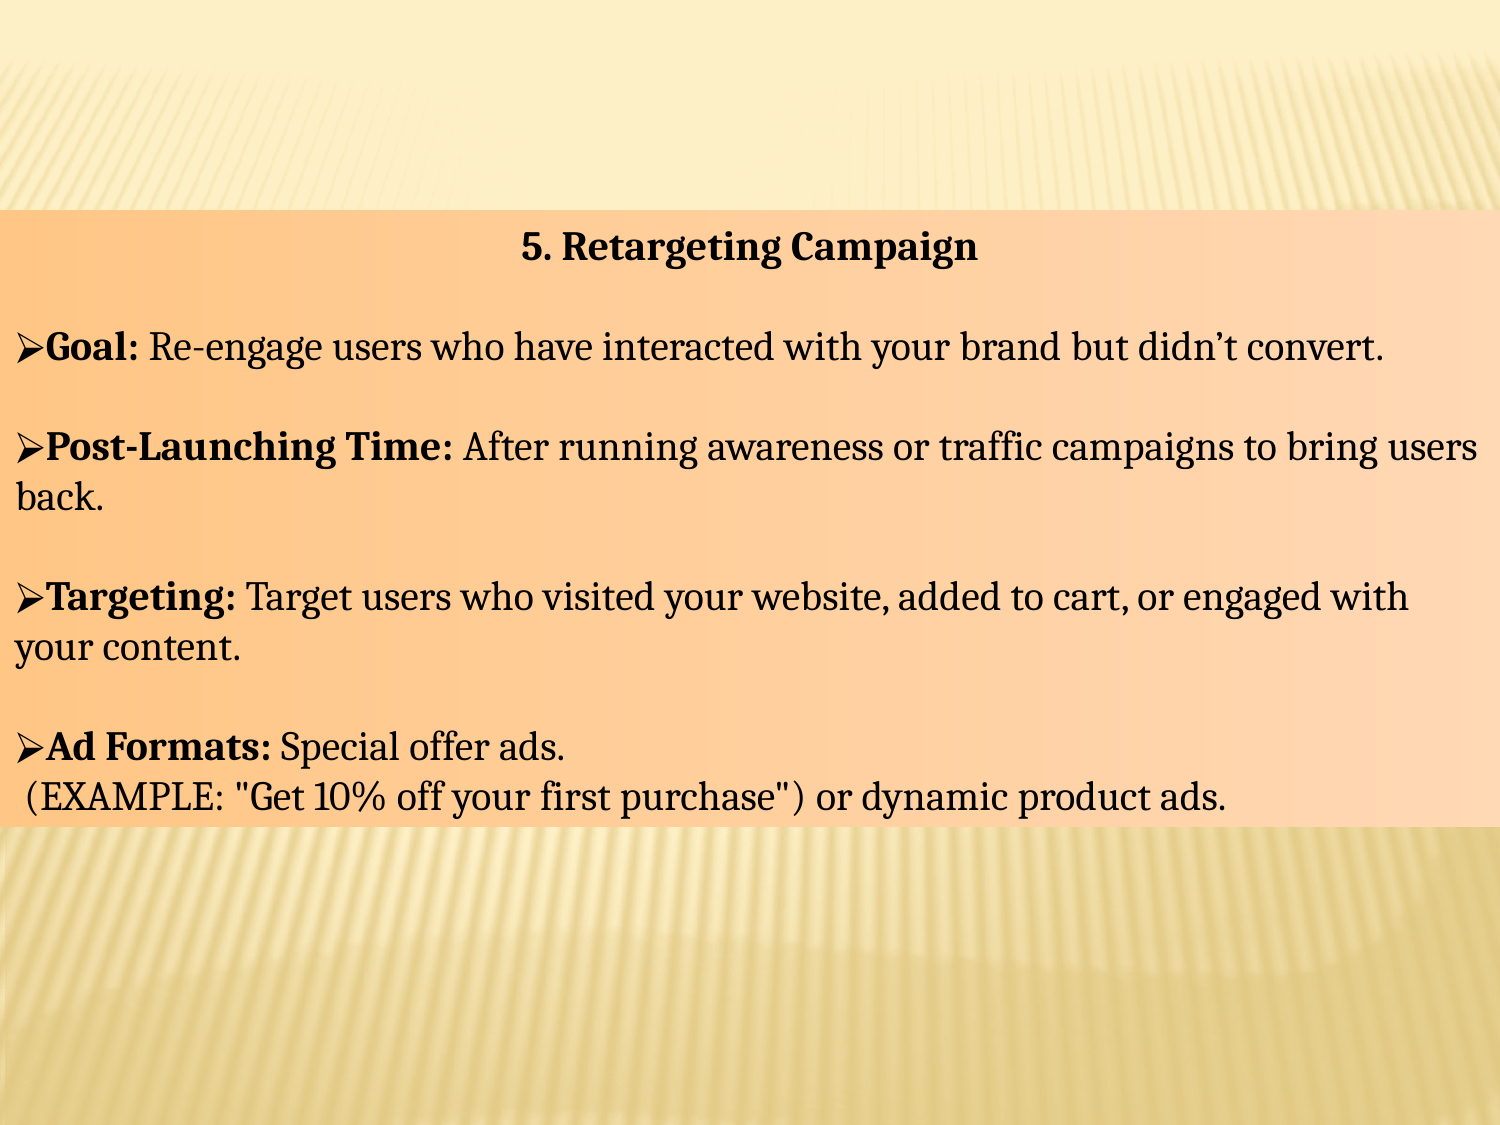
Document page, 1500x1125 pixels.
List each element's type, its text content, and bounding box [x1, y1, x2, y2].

picture [0, 0, 1500, 210]
text_box 5. Retargeting Campaign Goal: Re-engage users who have interacted with your brand but didn’t convert. Post-Launching Time: After running awareness or traffic campaigns to bring users back. Targeting: Target users who visited your website, added to cart, or engaged with your content. Ad Formats: Special offer ads. (EXAMPLE: "Get 10% off your first purchase") or dynamic product ads. [0, 210, 1500, 827]
picture [0, 827, 1500, 1125]
